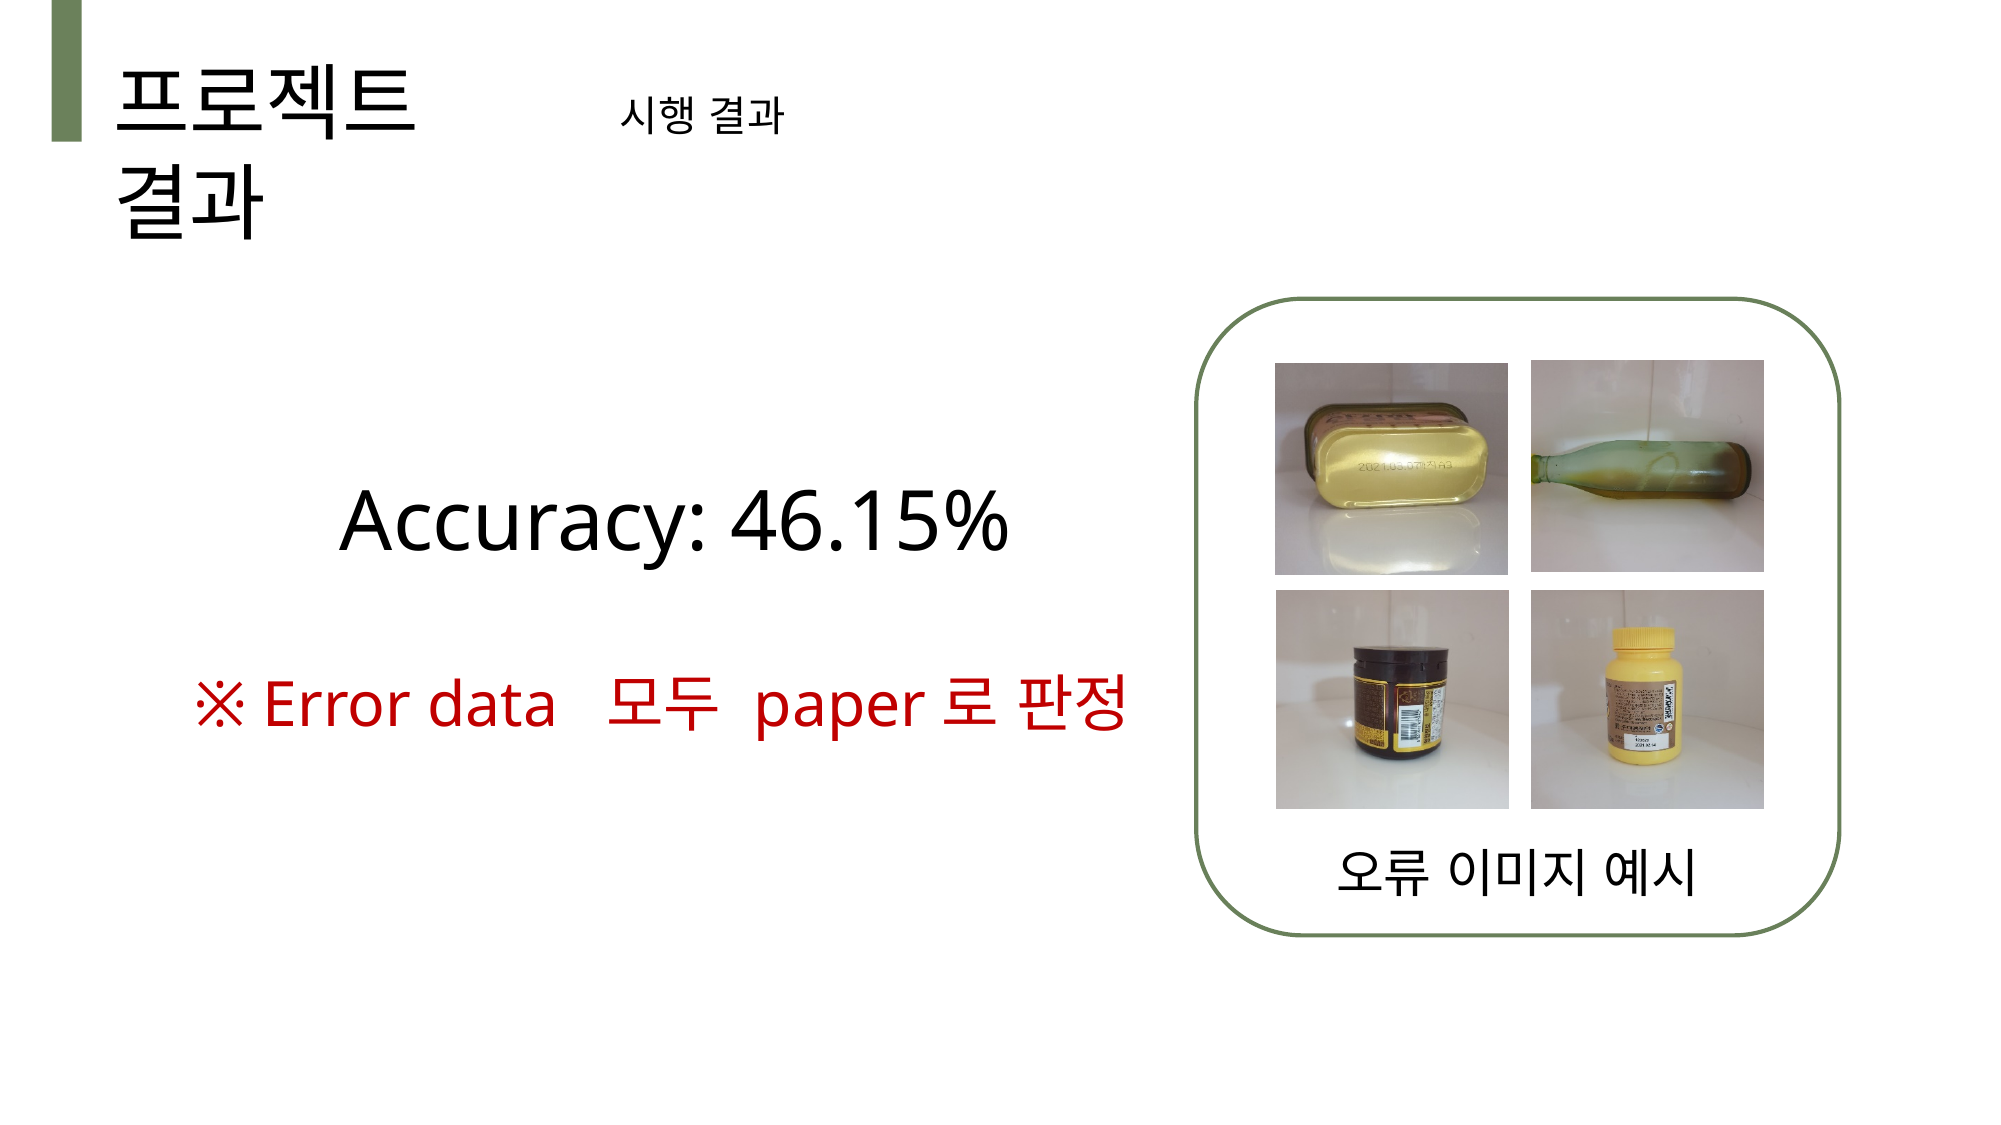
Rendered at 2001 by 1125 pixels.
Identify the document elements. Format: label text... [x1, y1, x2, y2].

text_box 시행 결과 [604, 82, 1044, 147]
text_box ※ Error data 모두 paper로 판정 [179, 656, 1195, 747]
text_box [51, 0, 83, 143]
picture [1531, 590, 1764, 809]
picture [1275, 363, 1508, 575]
picture [1276, 590, 1509, 809]
text_box 오류 이미지 예시 [1077, 833, 1959, 911]
text_box Accuracy: 46.15% [51, 459, 1275, 575]
text_box 프로젝트 결과 [98, 43, 605, 258]
text_box [1233, 911, 1803, 937]
text_box [1195, 297, 1841, 833]
picture [1531, 360, 1764, 572]
